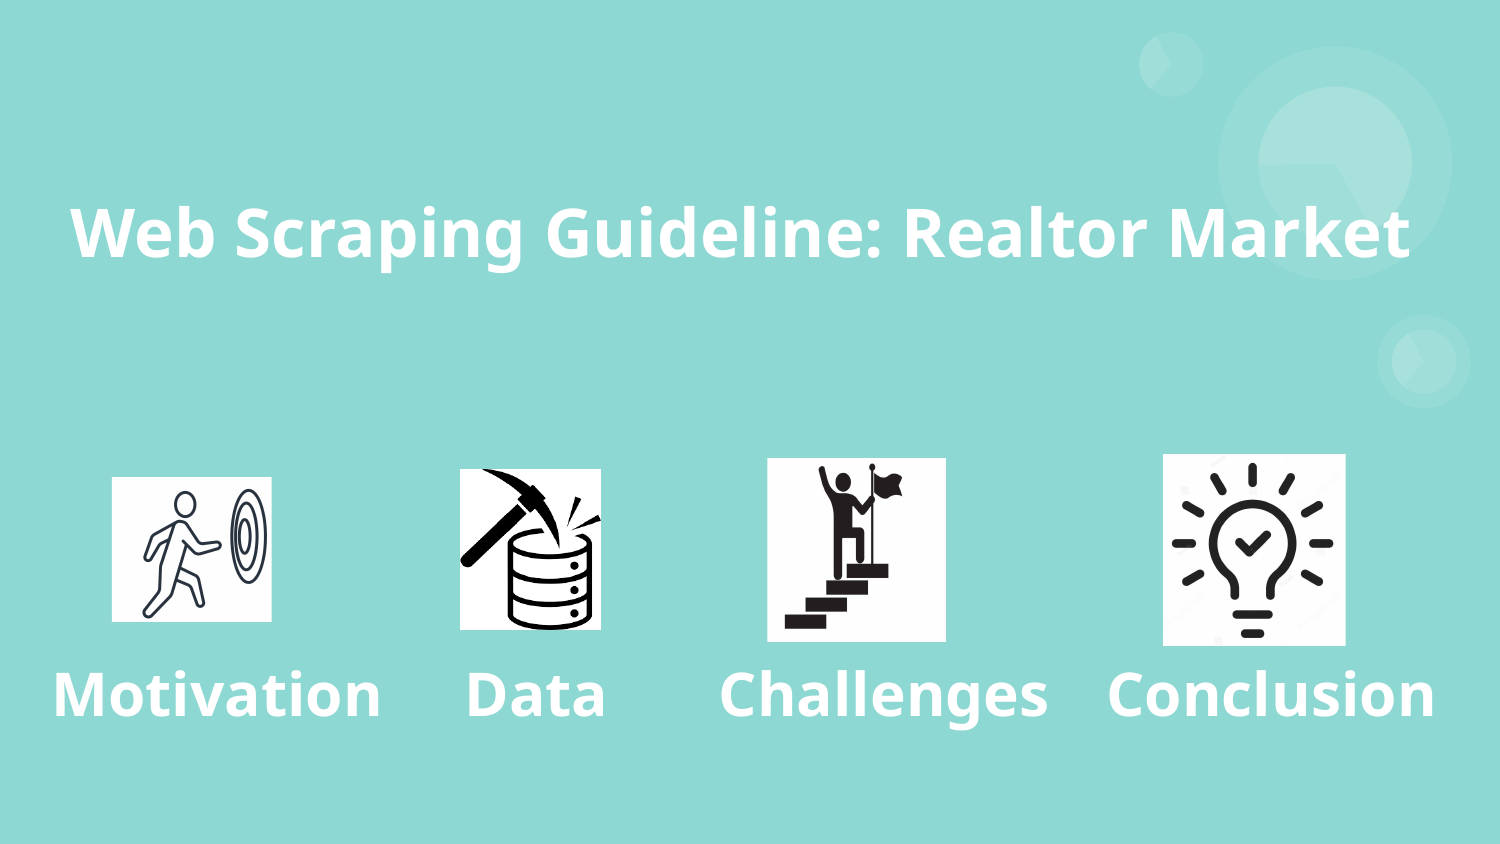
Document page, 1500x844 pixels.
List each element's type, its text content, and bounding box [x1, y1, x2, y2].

picture [1162, 453, 1346, 646]
text_box Motivation [36, 641, 411, 769]
picture [767, 458, 997, 642]
text_box Data [449, 641, 703, 769]
text_box Conclusion [1091, 641, 1453, 744]
text_box Web Scraping Guideline: Realtor Market [23, 39, 1480, 422]
picture [459, 469, 601, 631]
picture [111, 477, 272, 622]
text_box Challenges [703, 641, 1092, 824]
